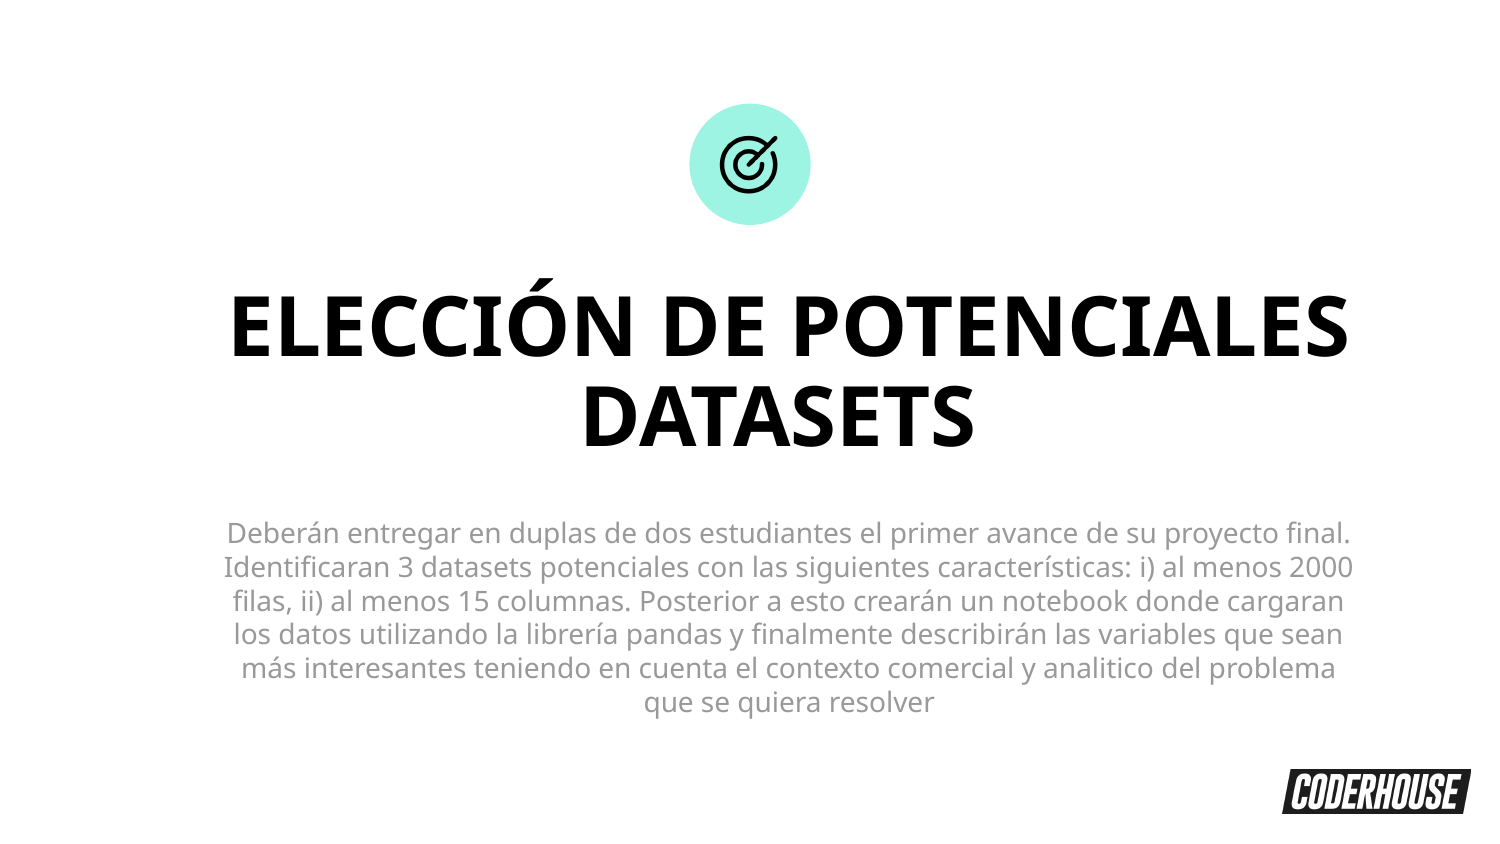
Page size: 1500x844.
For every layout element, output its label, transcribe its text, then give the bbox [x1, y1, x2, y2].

text_box Deberán entregar en duplas de dos estudiantes el primer avance de su proyecto final. Identificaran 3 datasets potenciales con las siguientes características: i) al menos 2000 filas, ii) al menos 15 columnas. Posterior a esto crearán un notebook donde cargaran los datos utilizando la librería pandas y finalmente describirán las variables que sean más interesantes teniendo en cuenta el contexto comercial y analitico del problema que se quiera resolver [201, 500, 1378, 801]
picture [1281, 769, 1471, 814]
text_box ELECCIÓN DE POTENCIALES DATASETS [176, 269, 1403, 480]
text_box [689, 103, 811, 226]
